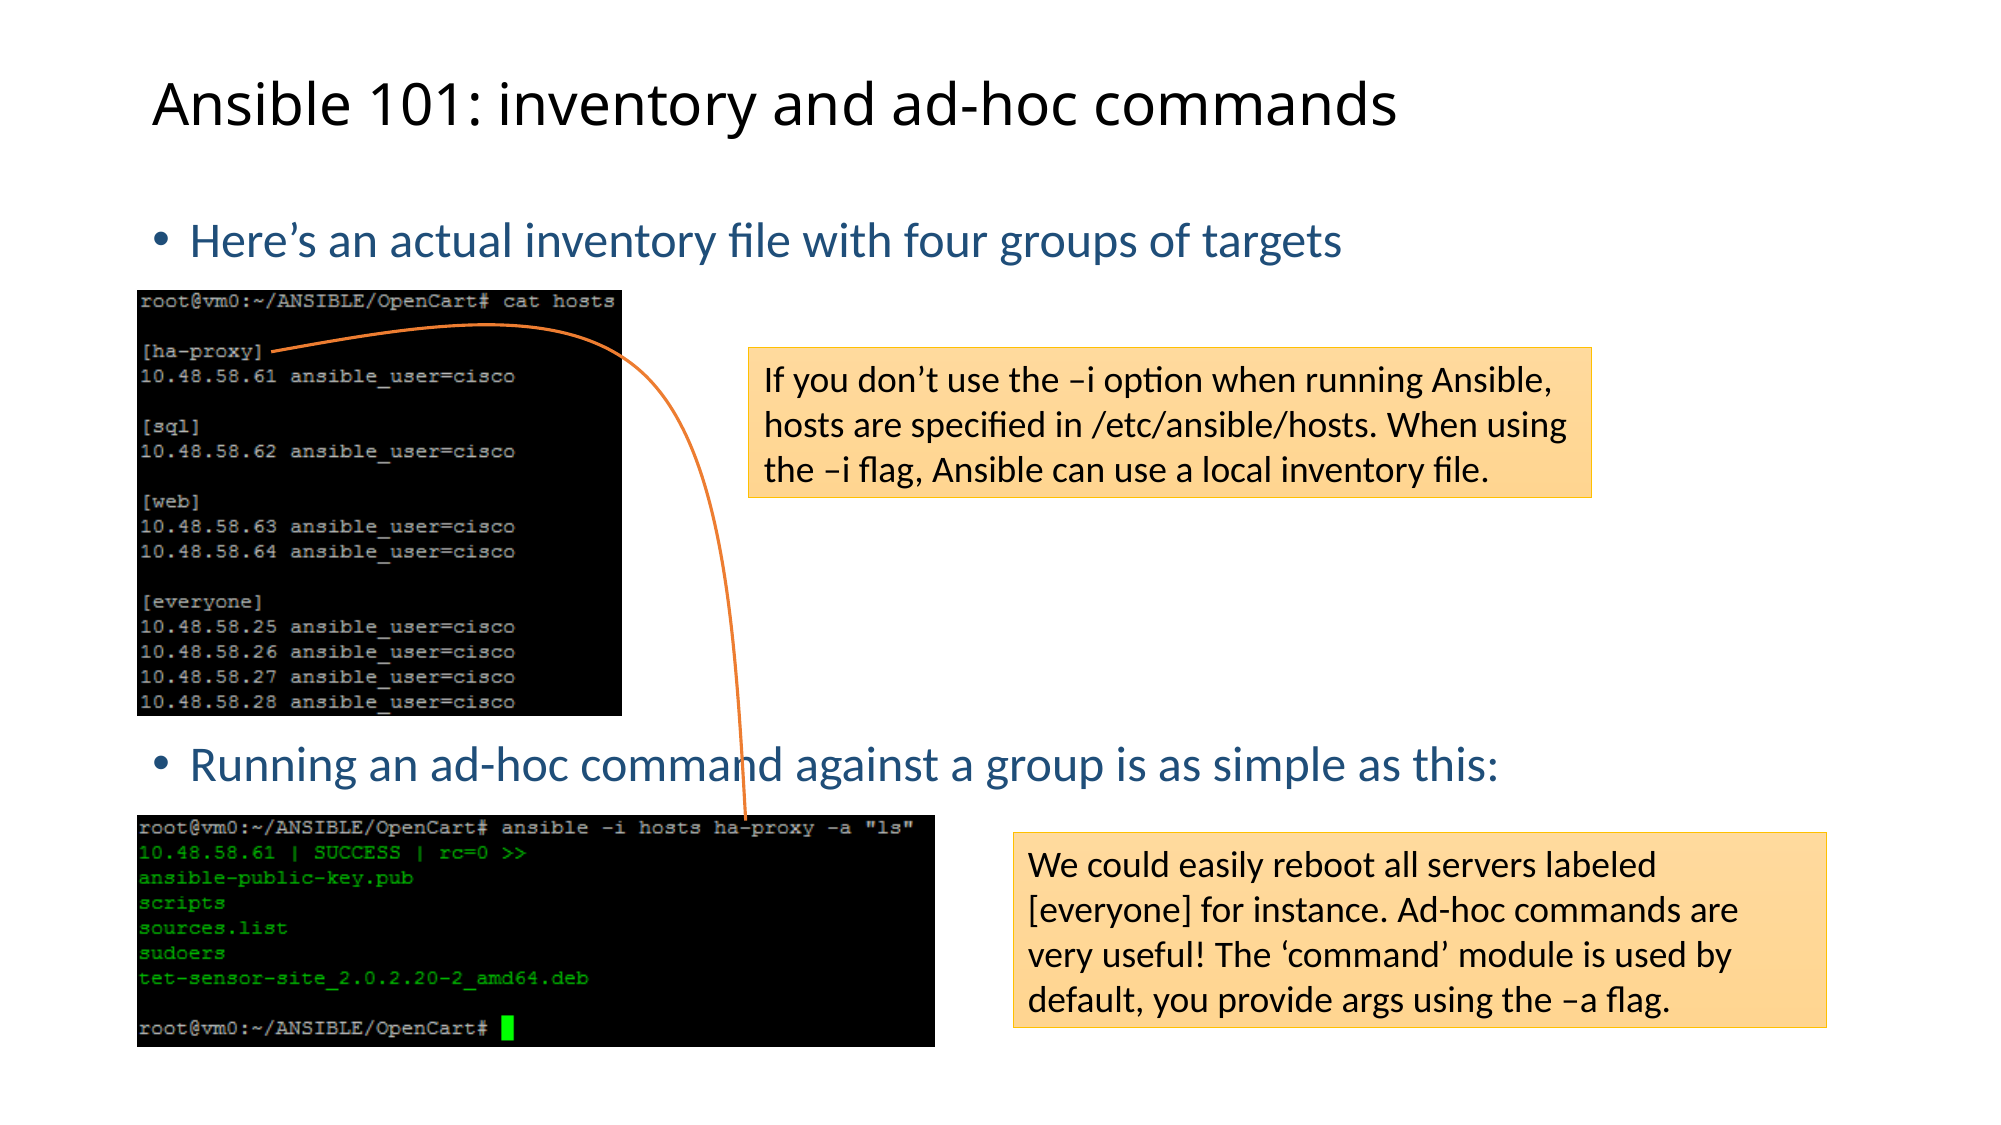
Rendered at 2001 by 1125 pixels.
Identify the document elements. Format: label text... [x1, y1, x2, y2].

list Here’s an actual inventory file with four groups of targets Running an ad-hoc command against a group is as simple as this: [137, 207, 1863, 1014]
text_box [137, 290, 935, 1047]
title Ansible 101: inventory and ad-hoc commands [137, 59, 1863, 153]
text_box If you don’t use the –i option when running Ansible, hosts are specified in /etc/ansible/hosts. When using the –i flag, Ansible can use a local inventory file. [935, 347, 1592, 498]
text_box We could easily reboot all servers labeled [everyone] for instance. Ad-hoc commands are very useful! The ‘command’ module is used by default, you provide args using the –a flag. [1013, 832, 1827, 1028]
